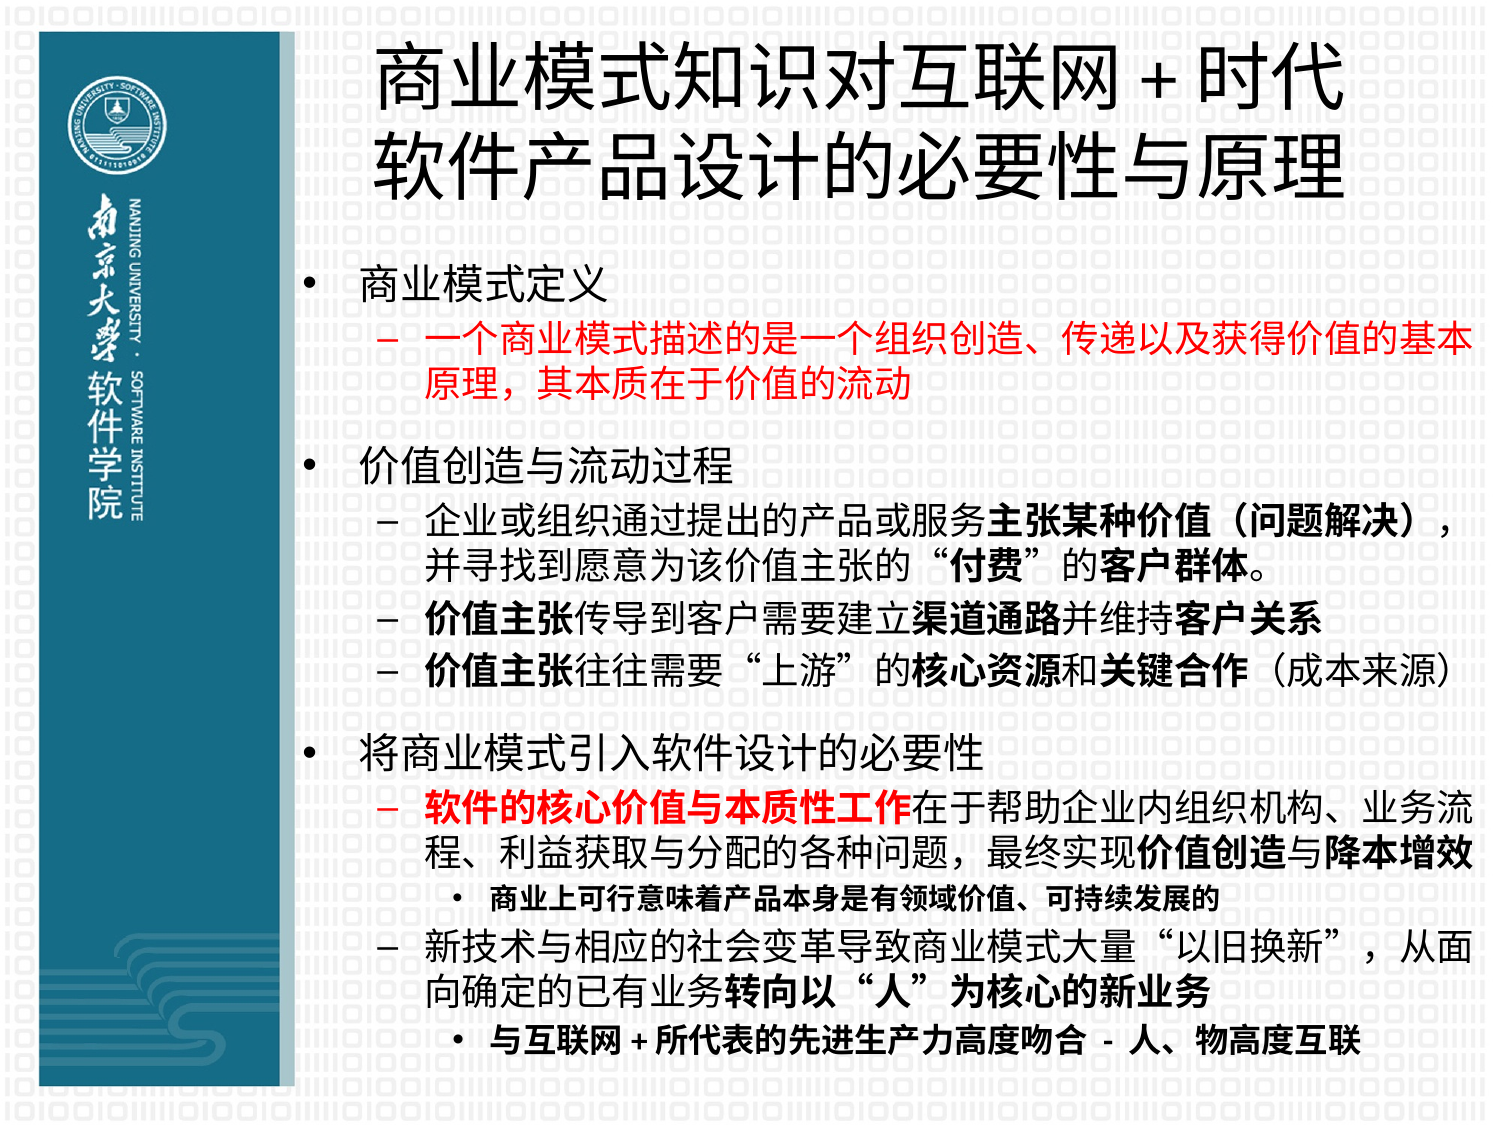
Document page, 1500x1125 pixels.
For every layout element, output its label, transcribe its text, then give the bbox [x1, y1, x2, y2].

list 商业模式定义 一个商业模式描述的是一个组织创造、传递以及获得价值的基本原理，其本质在于价值的流动 价值创造与流动过程 企业或组织通过提出的产品或服务主张某种价值（问题解决），并寻找到愿意为该价值主张的“付费”的客户群体。 价值主张传导到客户需要建立渠道通路并维持客户关系 价值主张往往需要“上游”的核心资源和关键合作（成本来源） 将商业模式引入软件设计的必要性 软件的核心价值与本质性工作在于帮助企业内组织机构、业务流程、利益获取与分配的各种问题，最终实现价值创造与降本增效 商业上可行意味着产品本身是有领域价值、可持续发展的 新技术与相应的社会变革导致商业模式大量“以旧换新”，从面向确定的已有业务转向以“人”为核心的新业务 与互联网+所代表的先进生产力高度吻合 - 人、物高度互联 [287, 249, 1495, 1098]
picture [0, 0, 1500, 1125]
title 商业模式知识对互联网+时代 软件产品设计的必要性与原理 [292, 25, 1425, 213]
